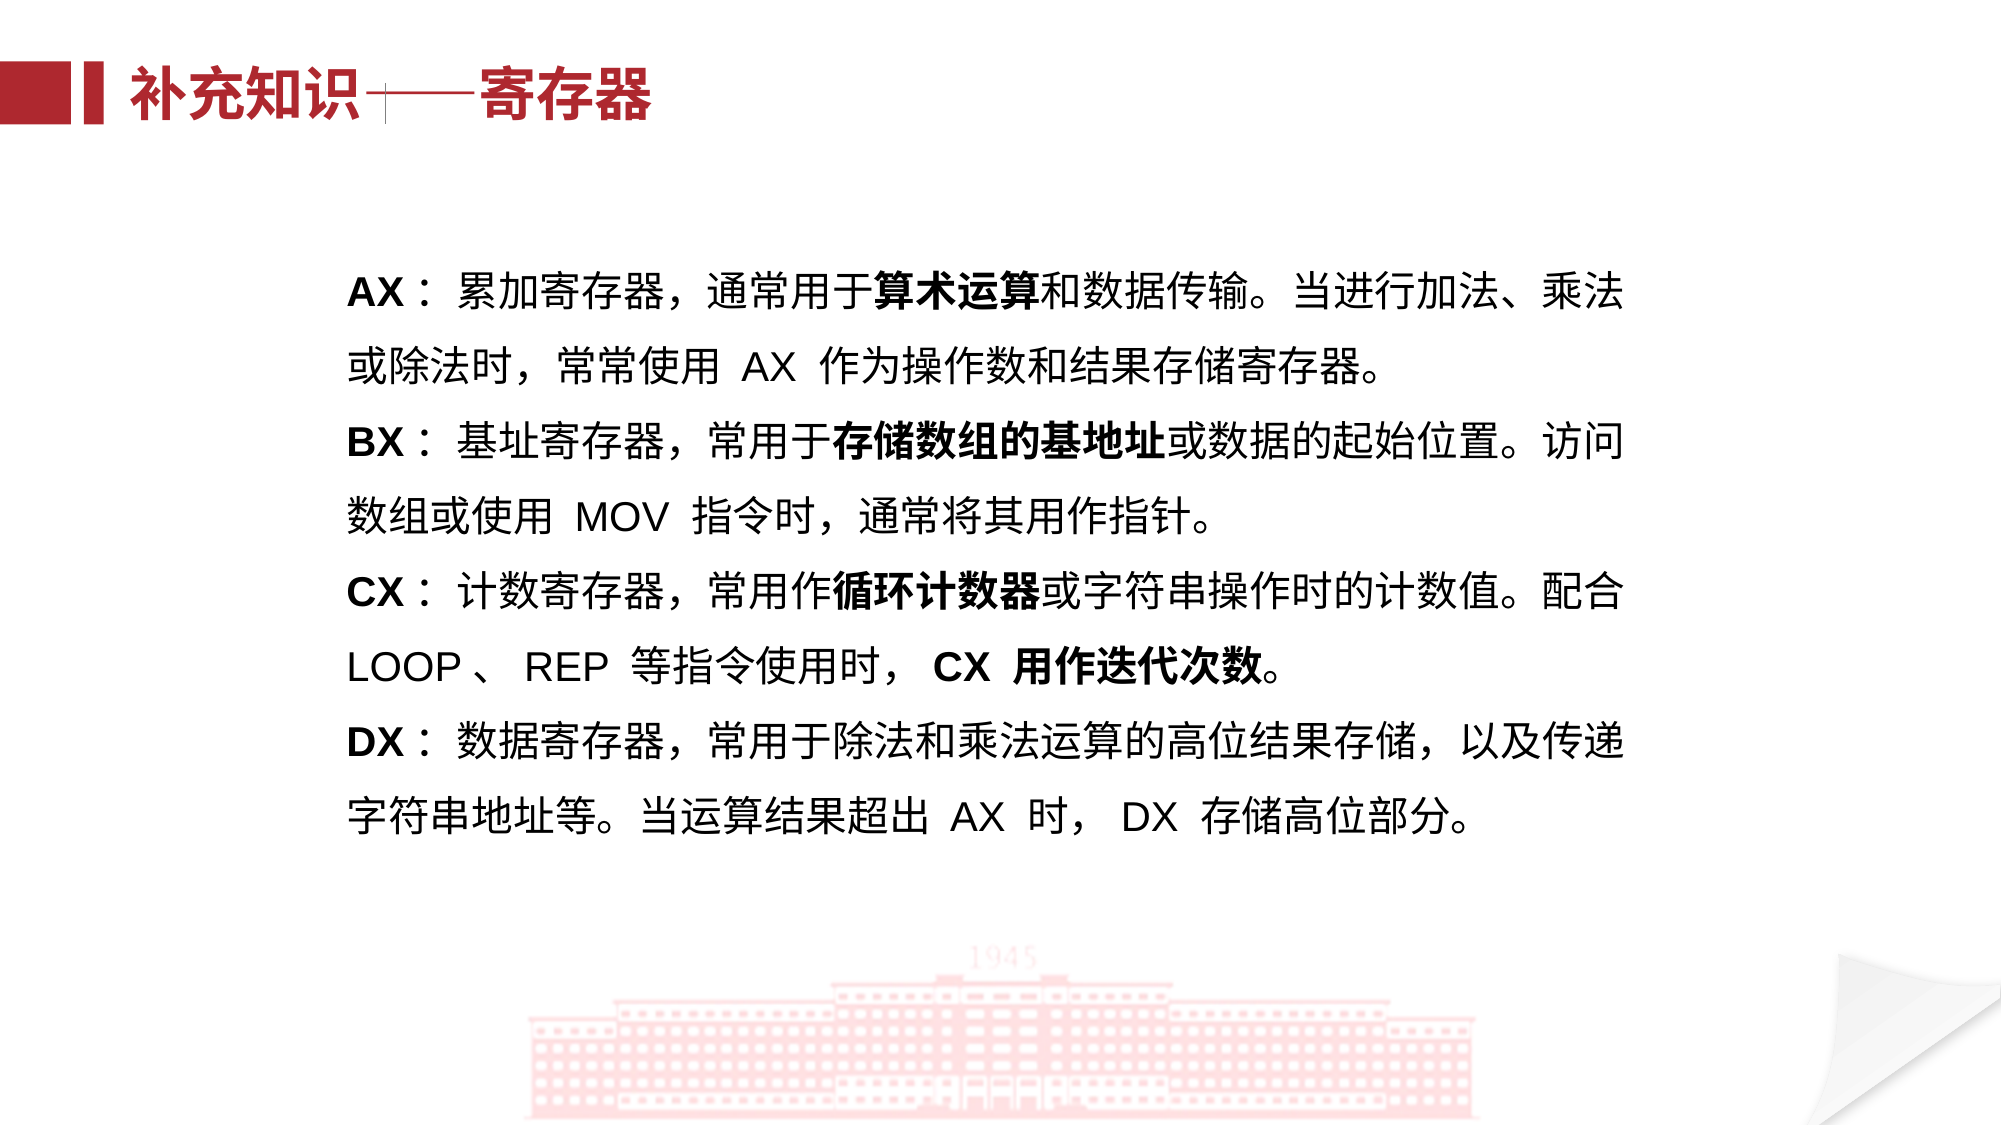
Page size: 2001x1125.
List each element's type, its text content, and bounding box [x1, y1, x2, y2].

text_box AX：累加寄存器，通常用于算术运算和数据传输。当进行加法、乘法或除法时，常常使用 AX 作为操作数和结果存储寄存器。 BX：基址寄存器，常用于存储数组的基地址或数据的起始位置。访问数组或使用 MOV 指令时，通常将其用作指针。 CX：计数寄存器，常用作循环计数器或字符串操作时的计数值。配合 LOOP、REP 等指令使用时，CX 用作迭代次数。 DX：数据寄存器，常用于除法和乘法运算的高位结果存储，以及传递字符串地址等。当运算结果超出 AX 时，DX 存储高位部分。 [331, 232, 1641, 848]
list 补充知识——寄存器 [114, 57, 712, 131]
list 基础知识 [517, 934, 1483, 1124]
